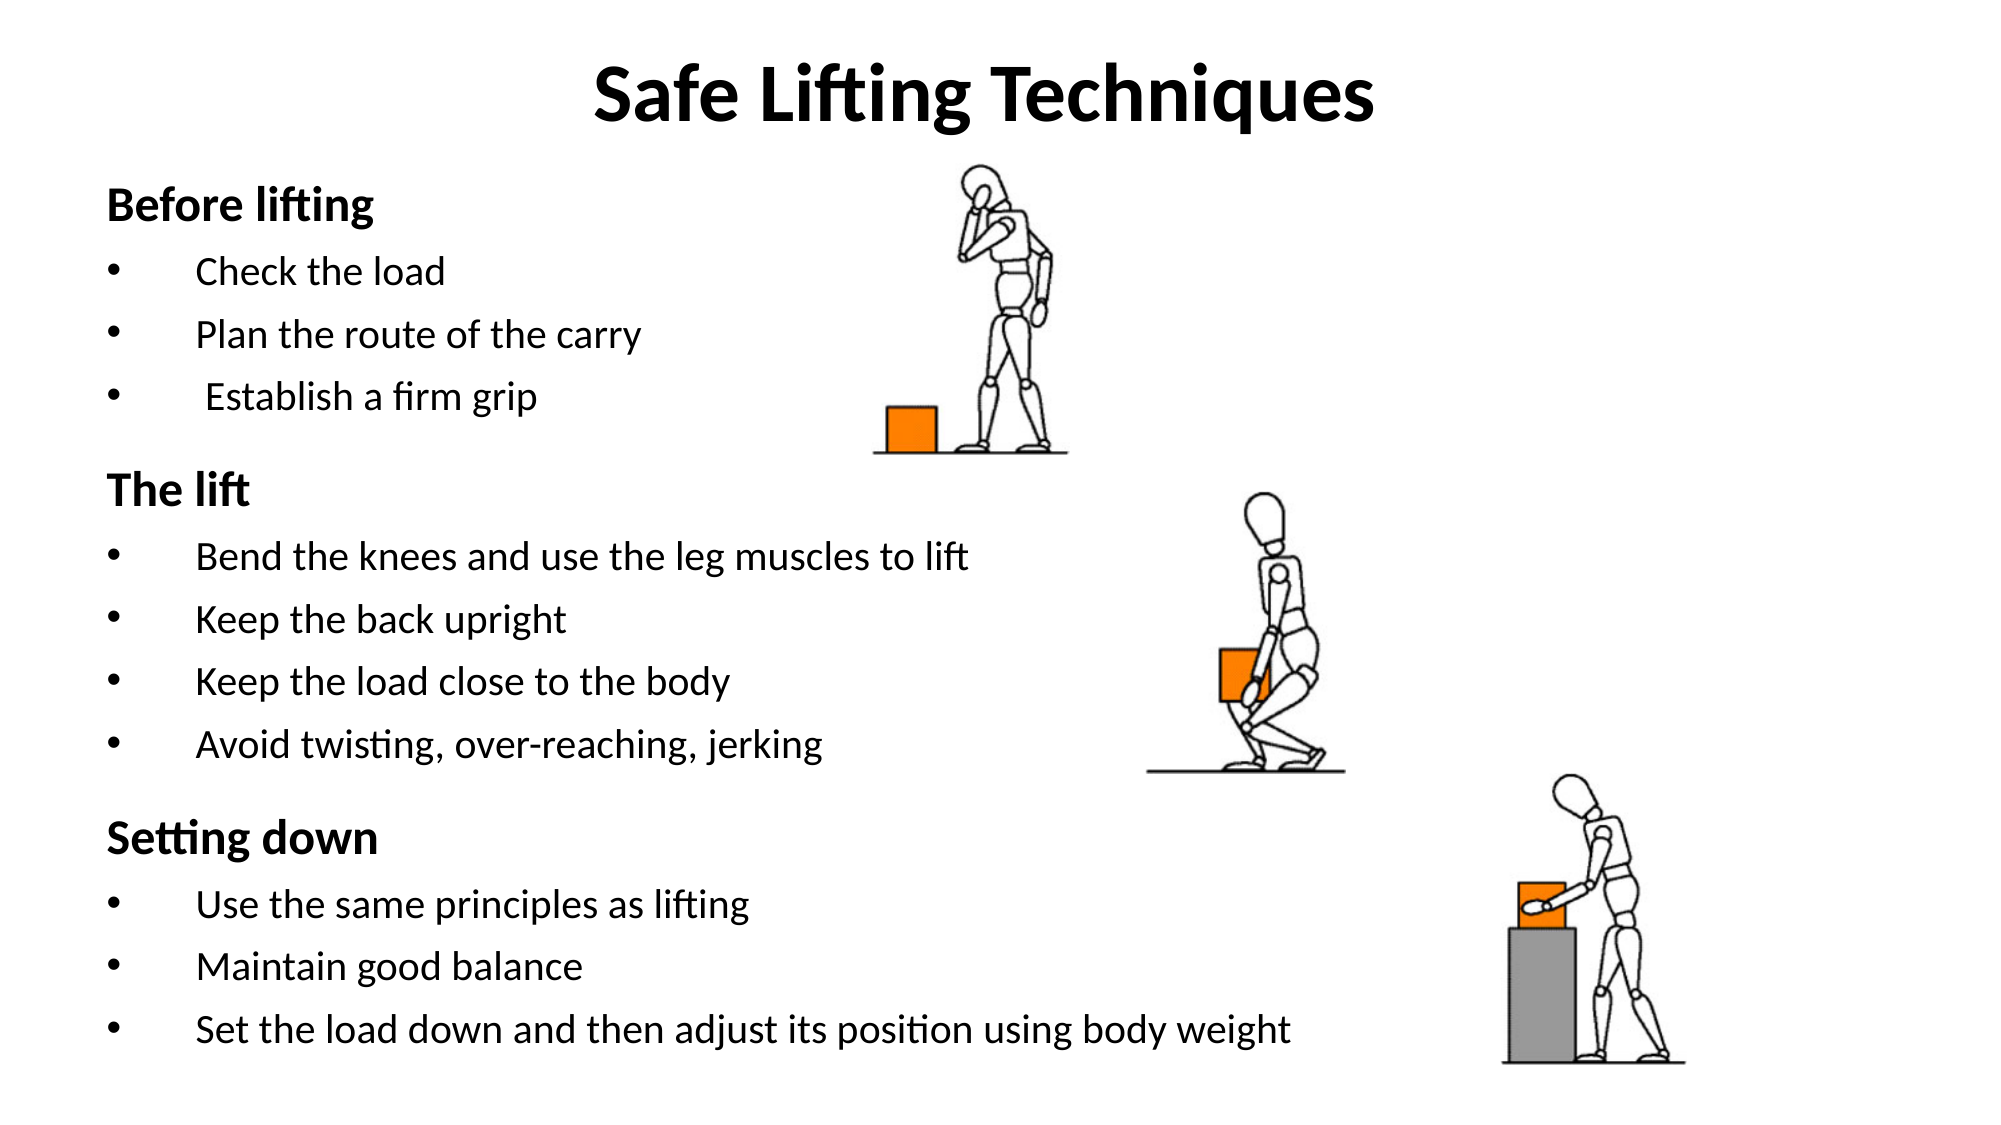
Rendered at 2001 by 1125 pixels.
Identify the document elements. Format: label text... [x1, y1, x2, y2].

picture [1145, 491, 1346, 774]
picture [1500, 772, 1687, 1065]
picture [871, 163, 1070, 455]
text_box Safe Lifting Techniques [328, 0, 1642, 176]
text_box Before lifting Check the load Plan the route of the carry Establish a firm grip The lift Bend the knees and use the leg muscles to lift Keep the back upright Keep the load close to the body Avoid twisting, over-reaching, jerking Setting down Use the same principles as lifting Maintain good balance Set the load down and then adjust its position using body weight [91, 163, 1309, 1060]
